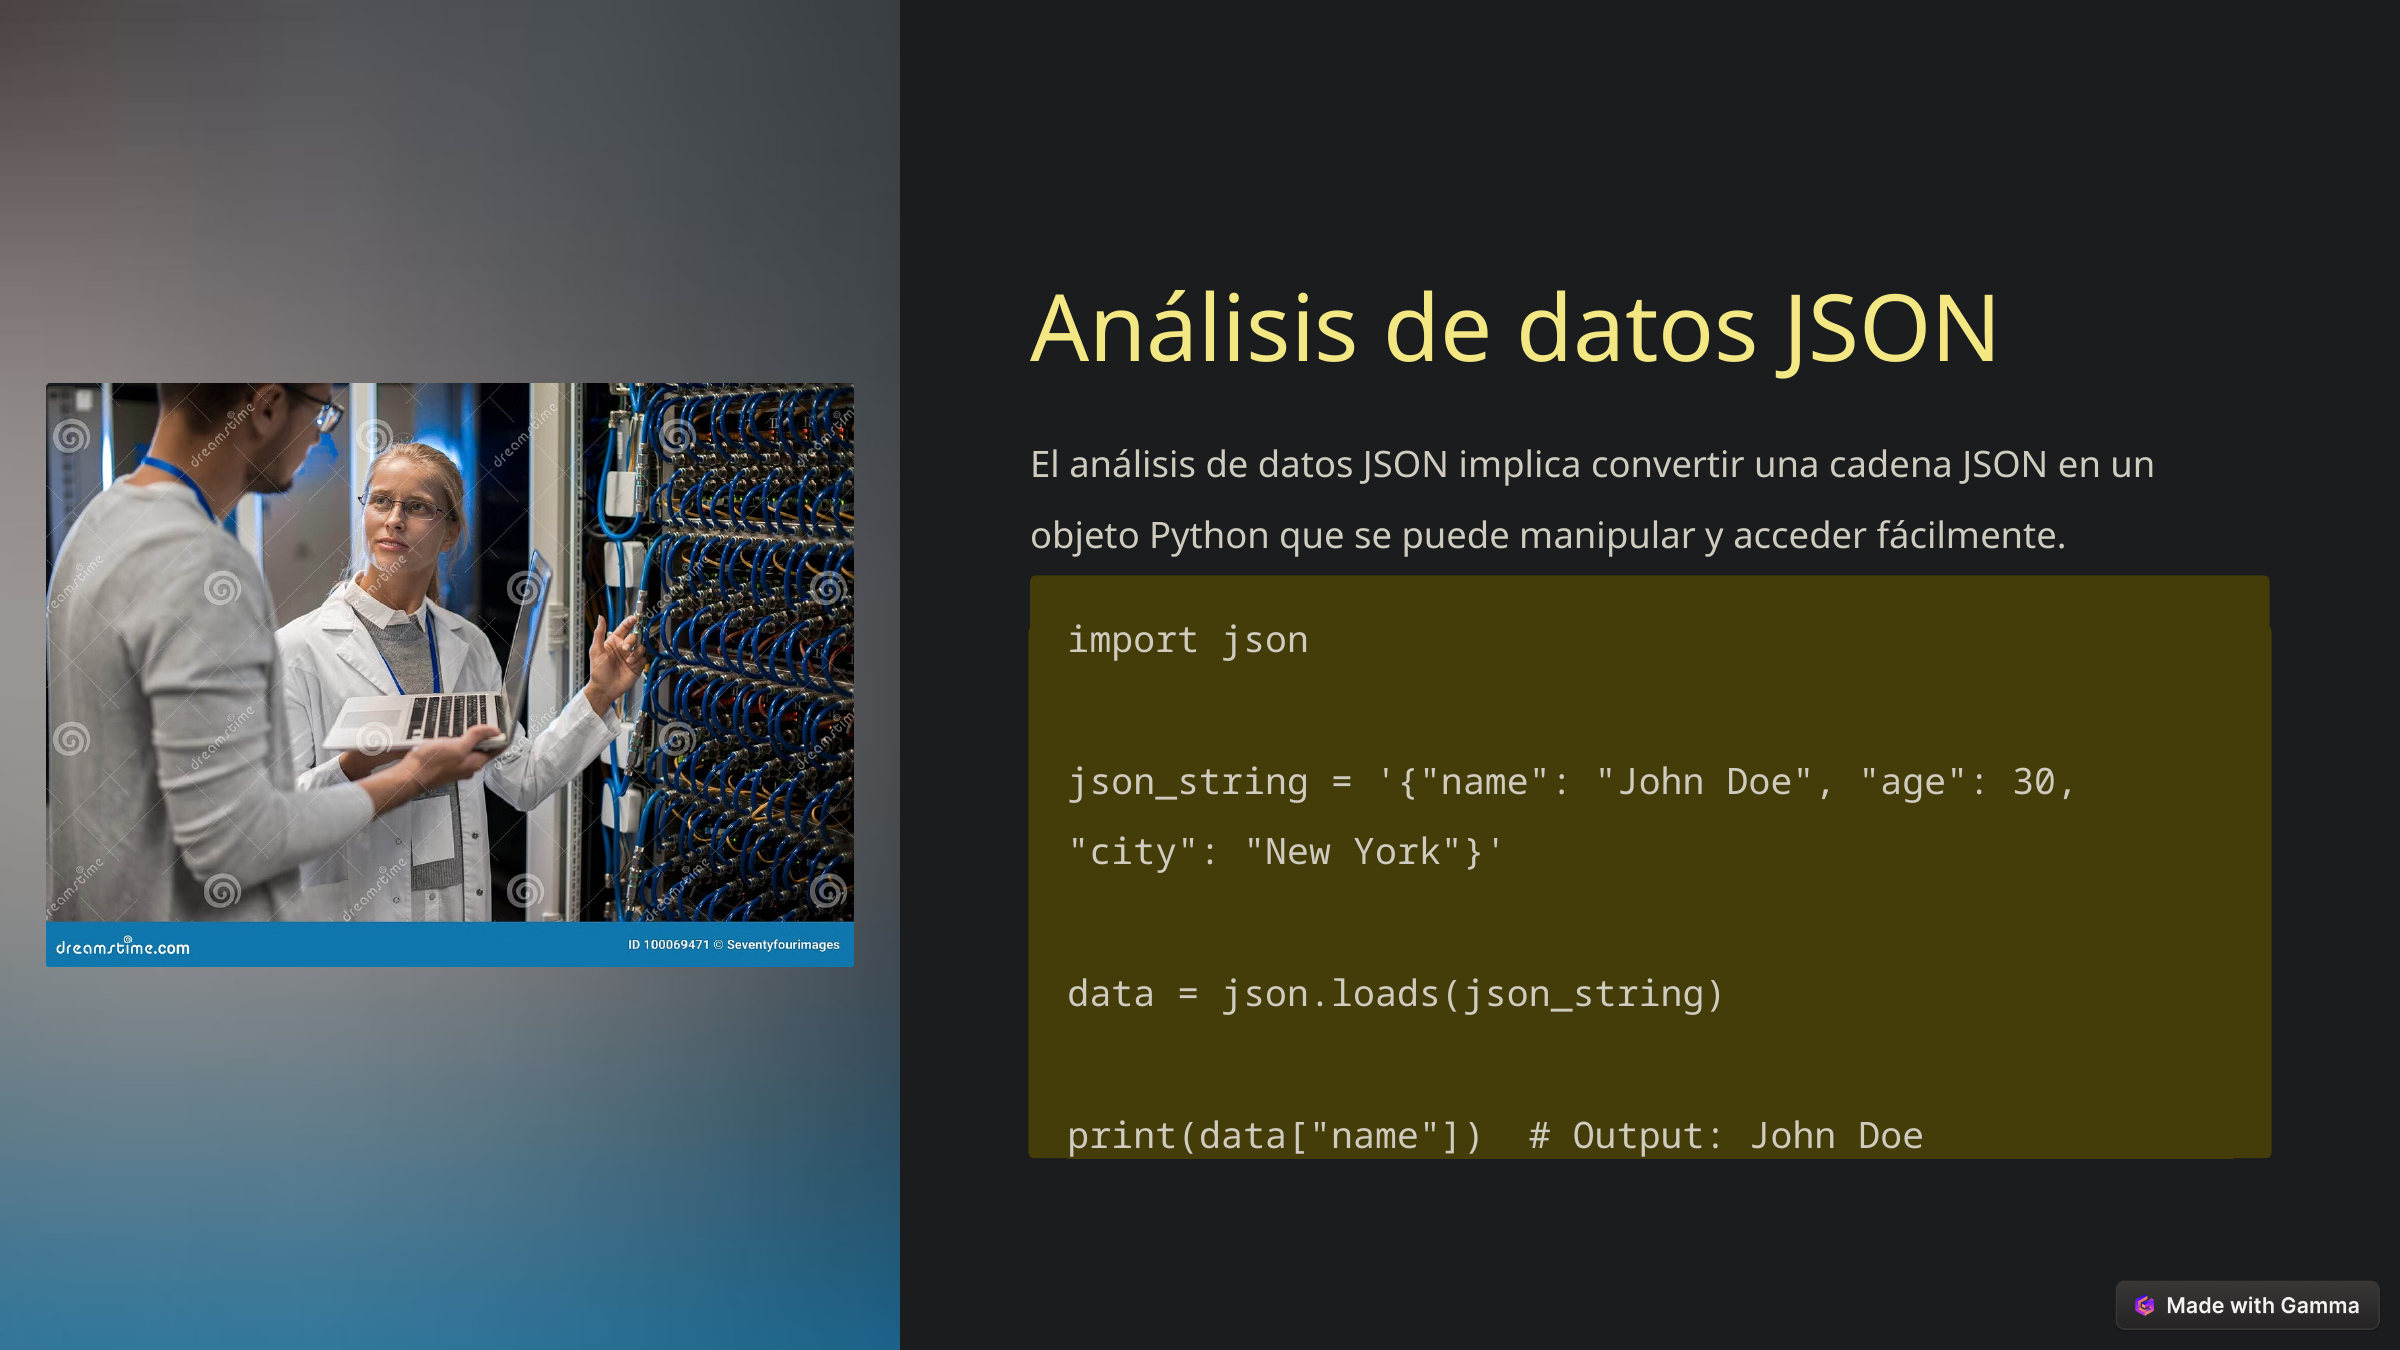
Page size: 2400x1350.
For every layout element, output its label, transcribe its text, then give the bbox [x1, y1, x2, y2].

text_box Análisis de datos JSON [1030, 242, 2274, 359]
text_box El análisis de datos JSON implica convertir una cadena JSON en un objeto Python que se puede manipular y acceder fácilmente. [1030, 414, 2270, 534]
text_box [1030, 575, 2270, 627]
text_box [1028, 626, 2272, 1159]
picture [0, 0, 901, 1350]
text_box import json json_string = '{"name": "John Doe", "age": 30, "city": "New York"}' data = json.loads(json_string) print(data["name"]) # Output: John Doe [1067, 589, 2237, 1066]
picture [2106, 1271, 2389, 1339]
